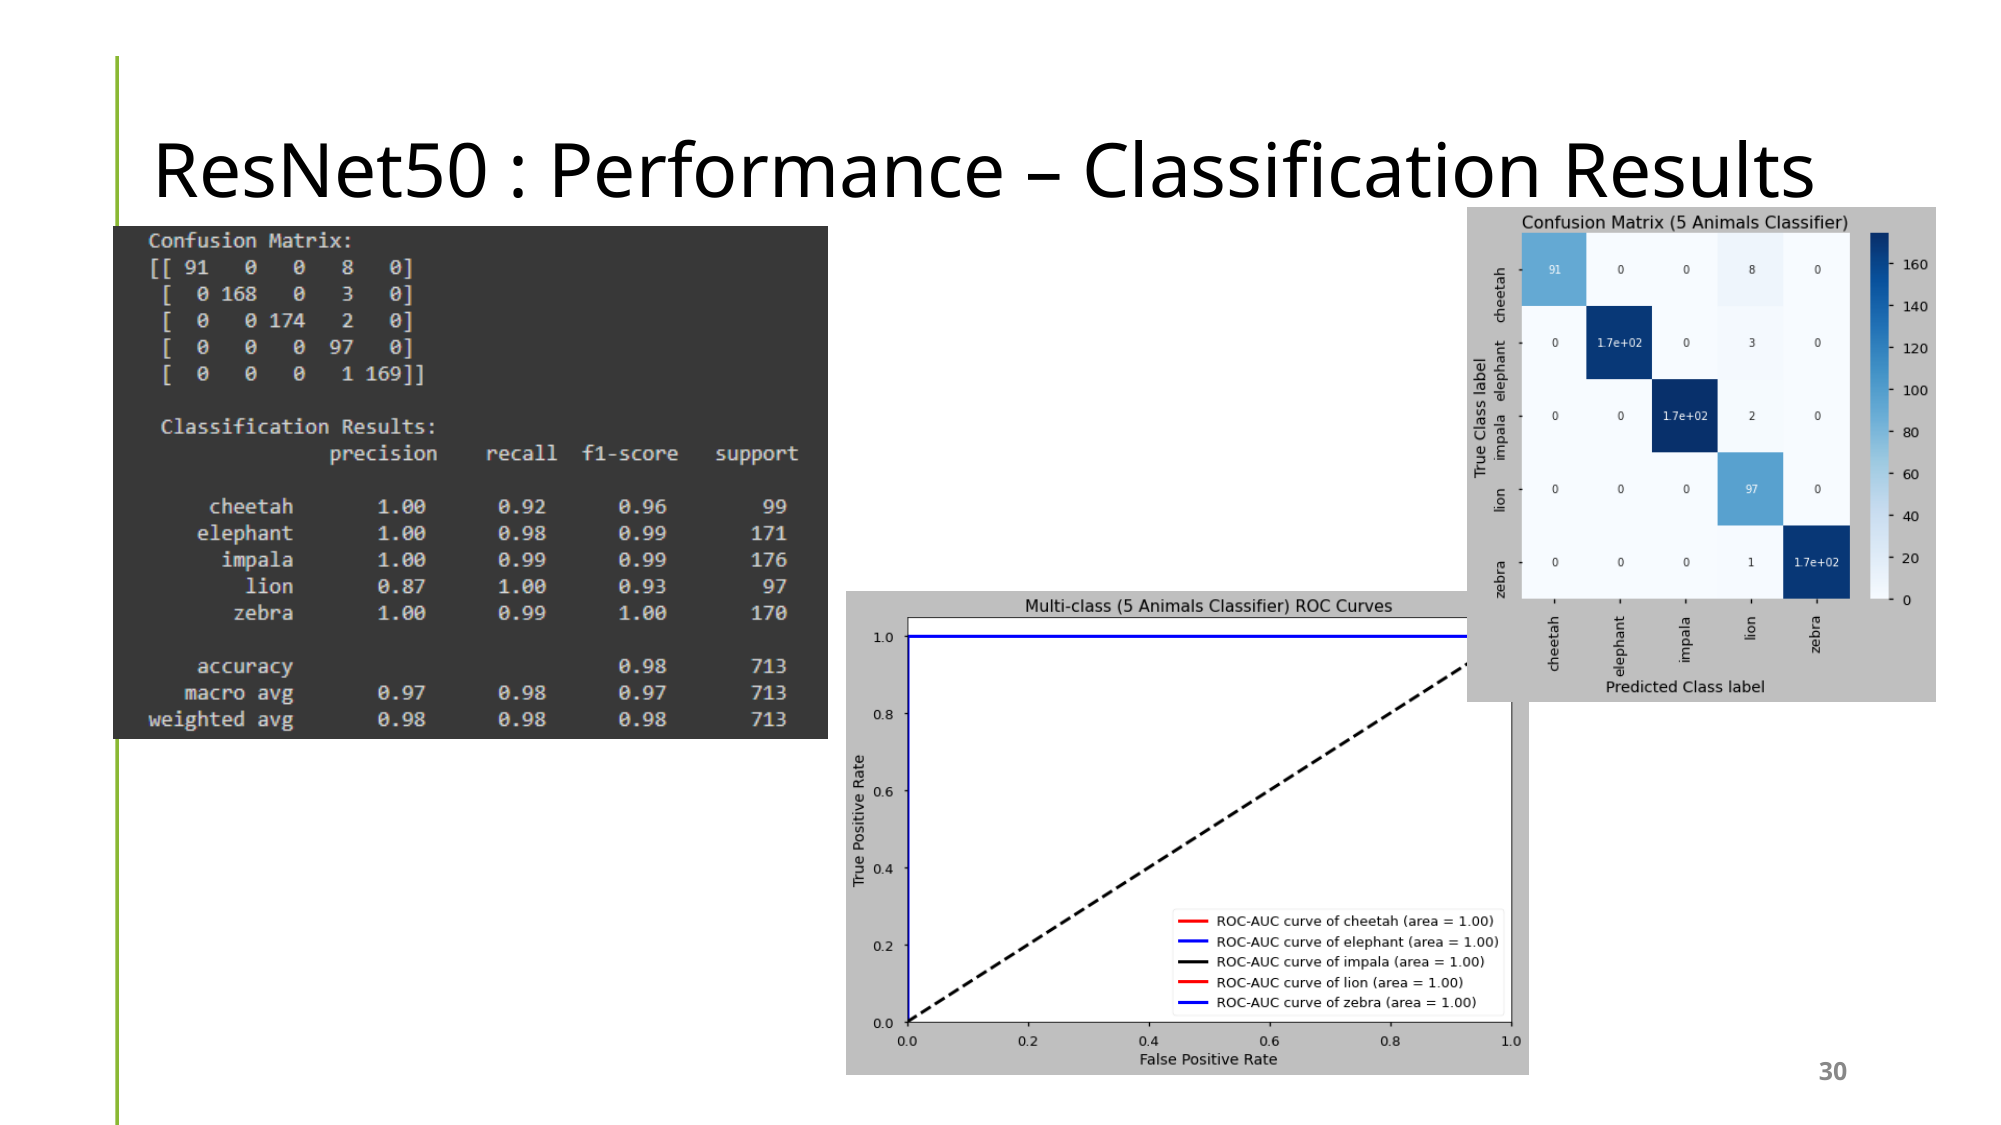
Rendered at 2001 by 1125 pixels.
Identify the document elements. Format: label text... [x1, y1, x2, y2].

picture [846, 206, 1936, 1075]
title ResNet50 : Performance – Classification Results [137, 64, 1863, 282]
picture [112, 226, 828, 739]
slide_number 30 [1412, 1042, 1863, 1103]
